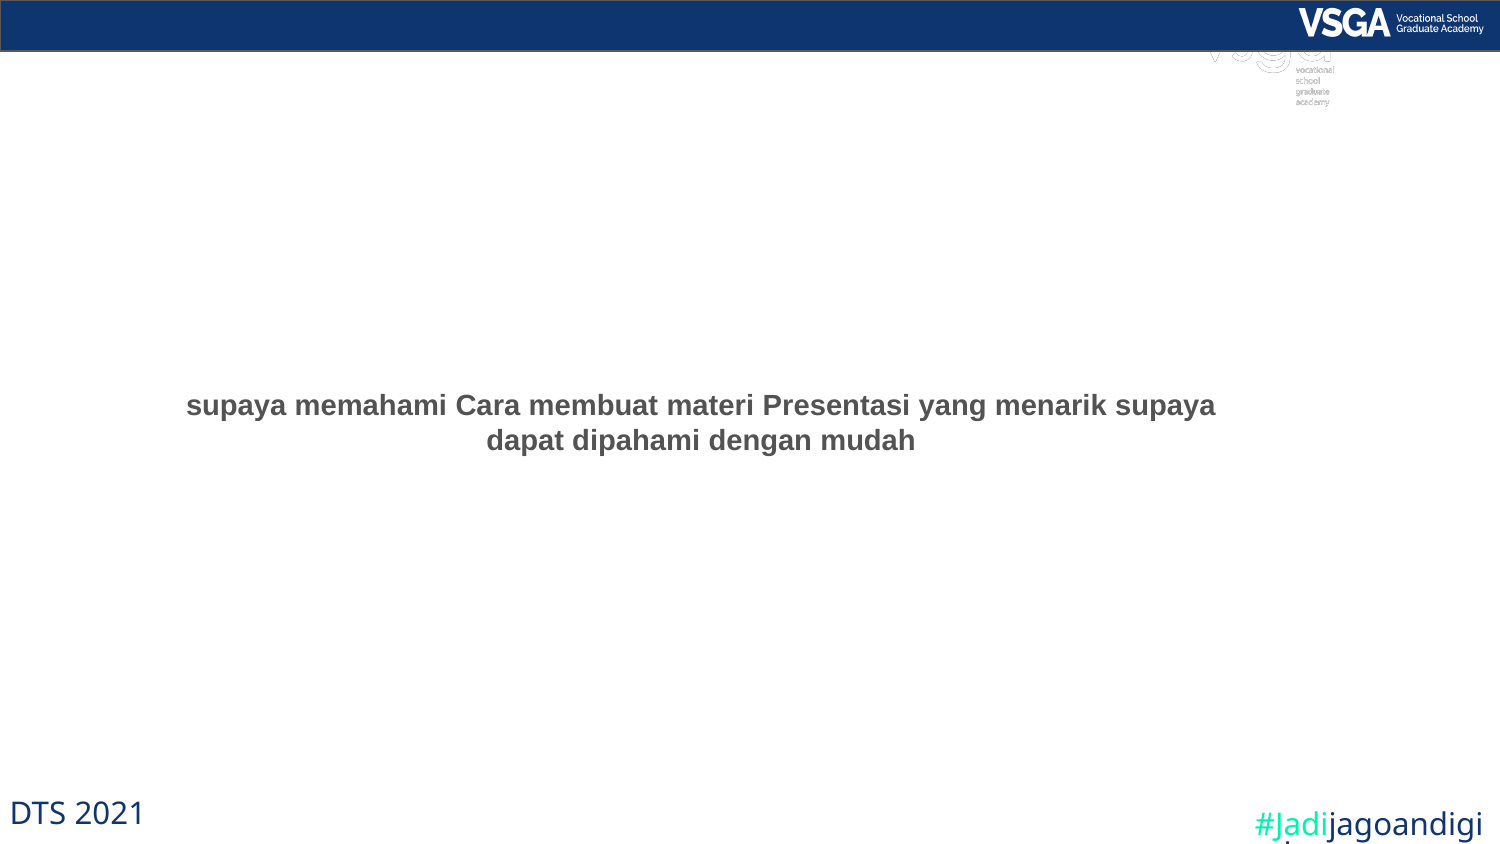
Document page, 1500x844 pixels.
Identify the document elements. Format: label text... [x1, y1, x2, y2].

text_box supaya memahami Cara membuat materi Presentasi yang menarik supaya dapat dipahami dengan mudah [136, 322, 1267, 521]
picture [1196, 0, 1499, 144]
text_box [0, 0, 1191, 52]
text_box #Jadijagoandigital [1240, 797, 1500, 826]
text_box DTS 2021 [0, 785, 608, 818]
